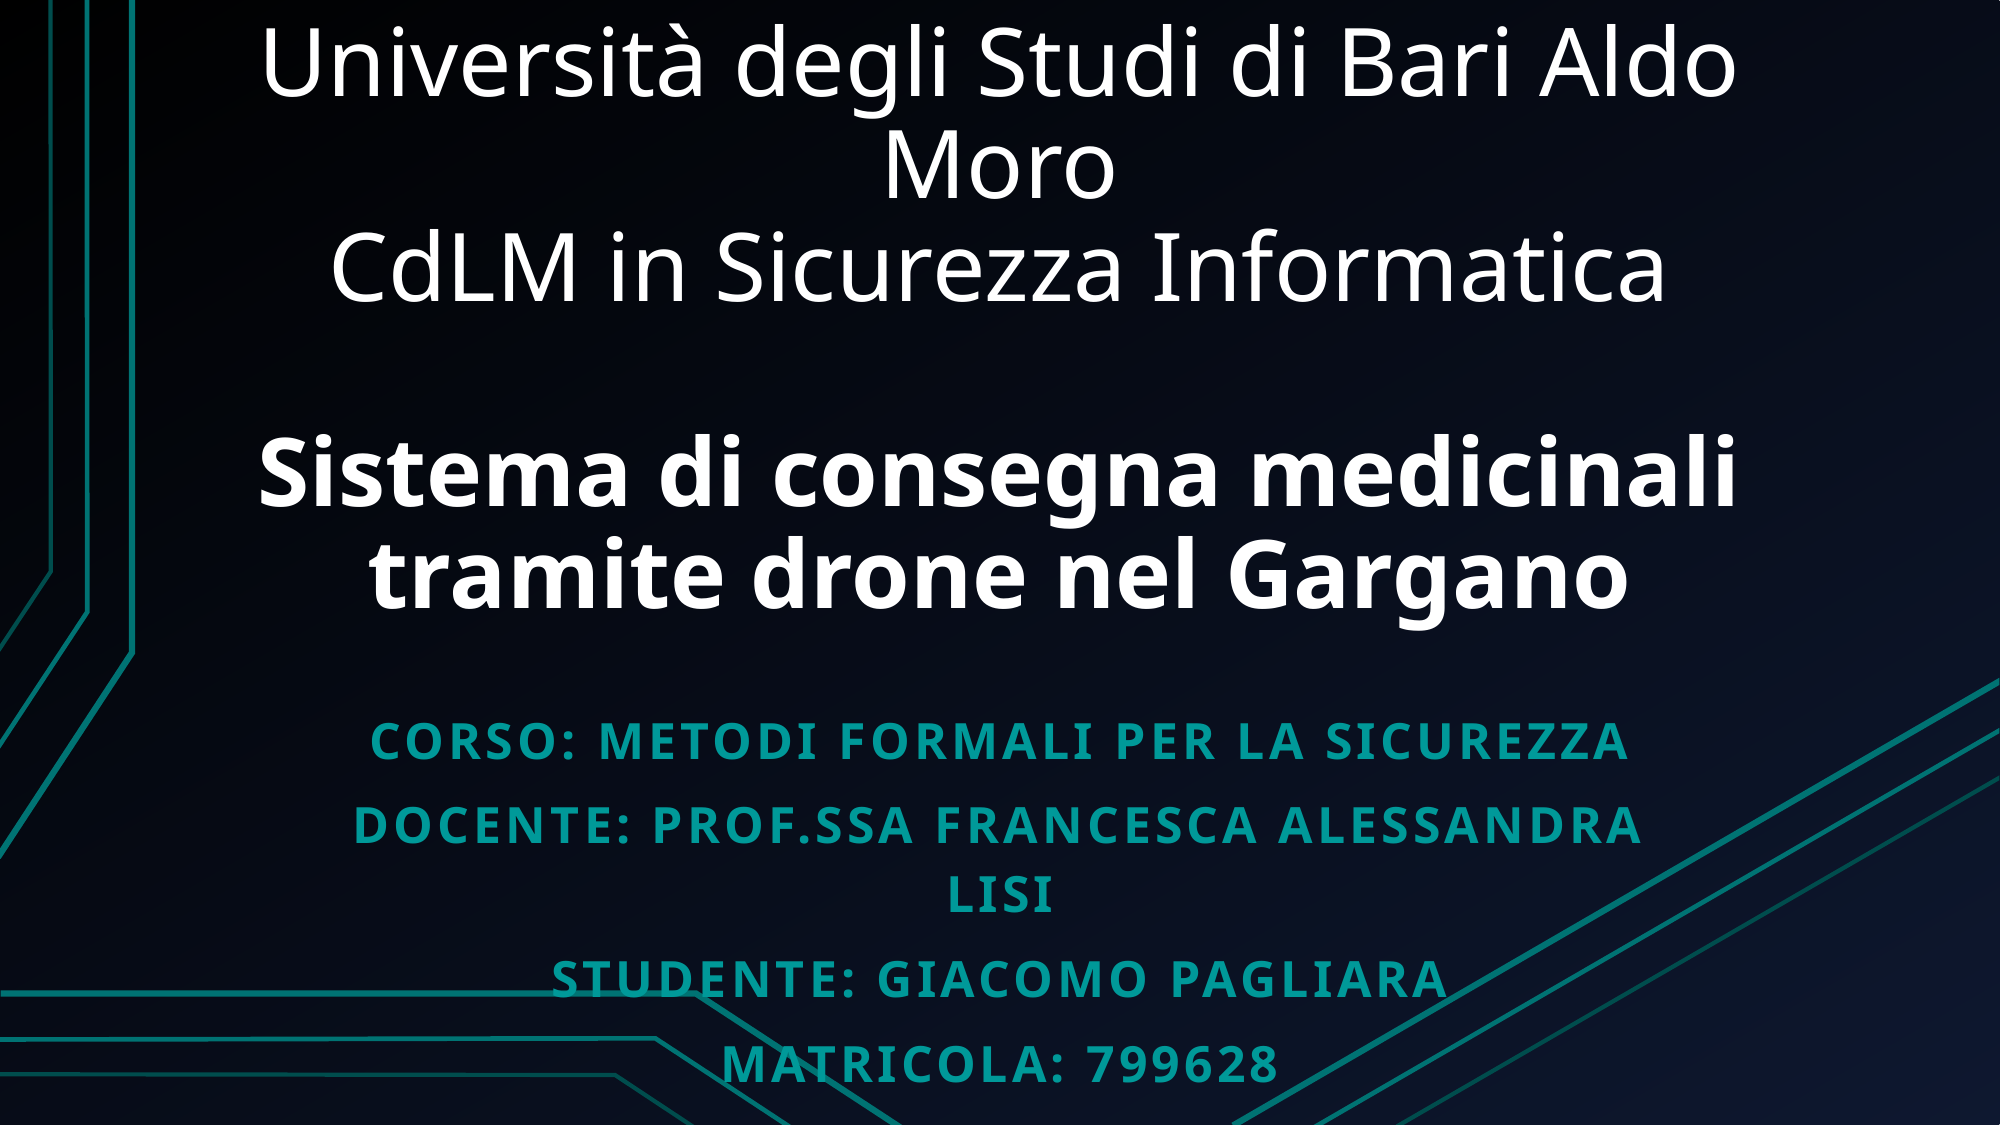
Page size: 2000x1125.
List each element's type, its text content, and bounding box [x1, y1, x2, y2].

subtitle Corso: Metodi Formali per la Sicurezza Docente: Prof.ssa Francesca Alessandra Lisi Studente: Giacomo Pagliara Matricola: 799628 [283, 690, 1717, 1106]
title Università degli Studi di Bari Aldo Moro CdLM in Sicurezza Informatica Sistema di consegna medicinali tramite drone nel Gargano [110, 0, 1889, 769]
